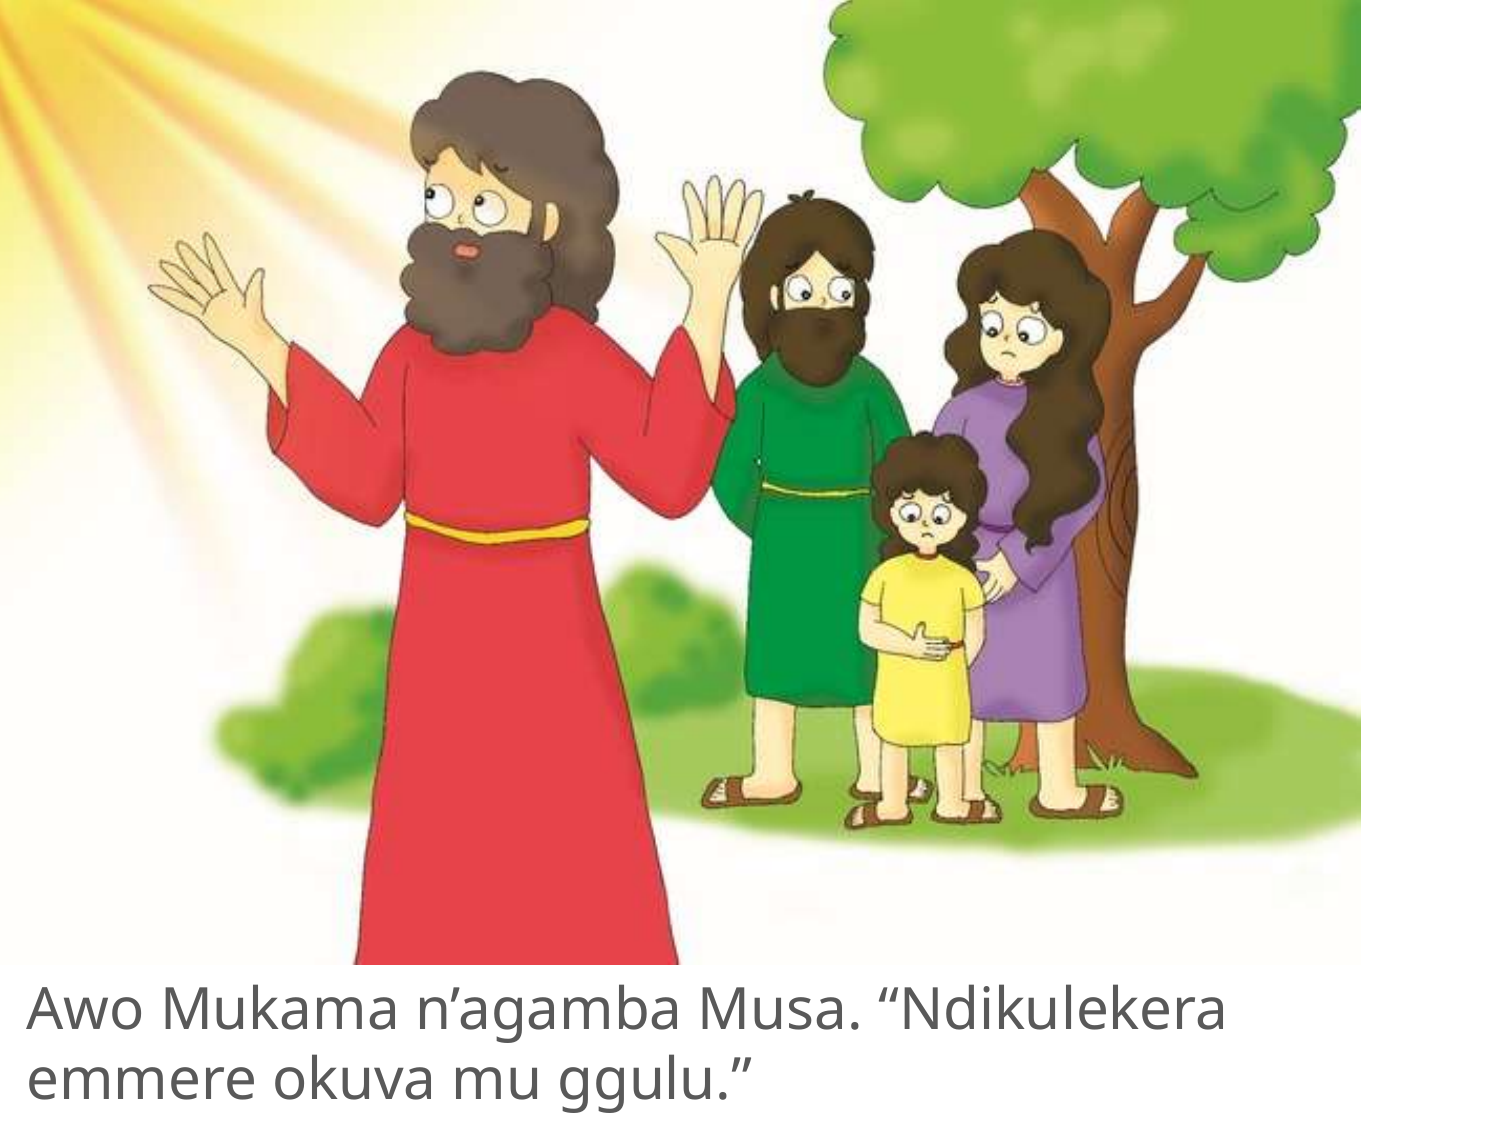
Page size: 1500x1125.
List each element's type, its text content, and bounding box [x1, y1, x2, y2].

picture [0, 0, 1362, 965]
text_box Awo Mukama n’agamba Musa. “Ndikulekera emmere okuva mu ggulu.” [11, 964, 1483, 1119]
